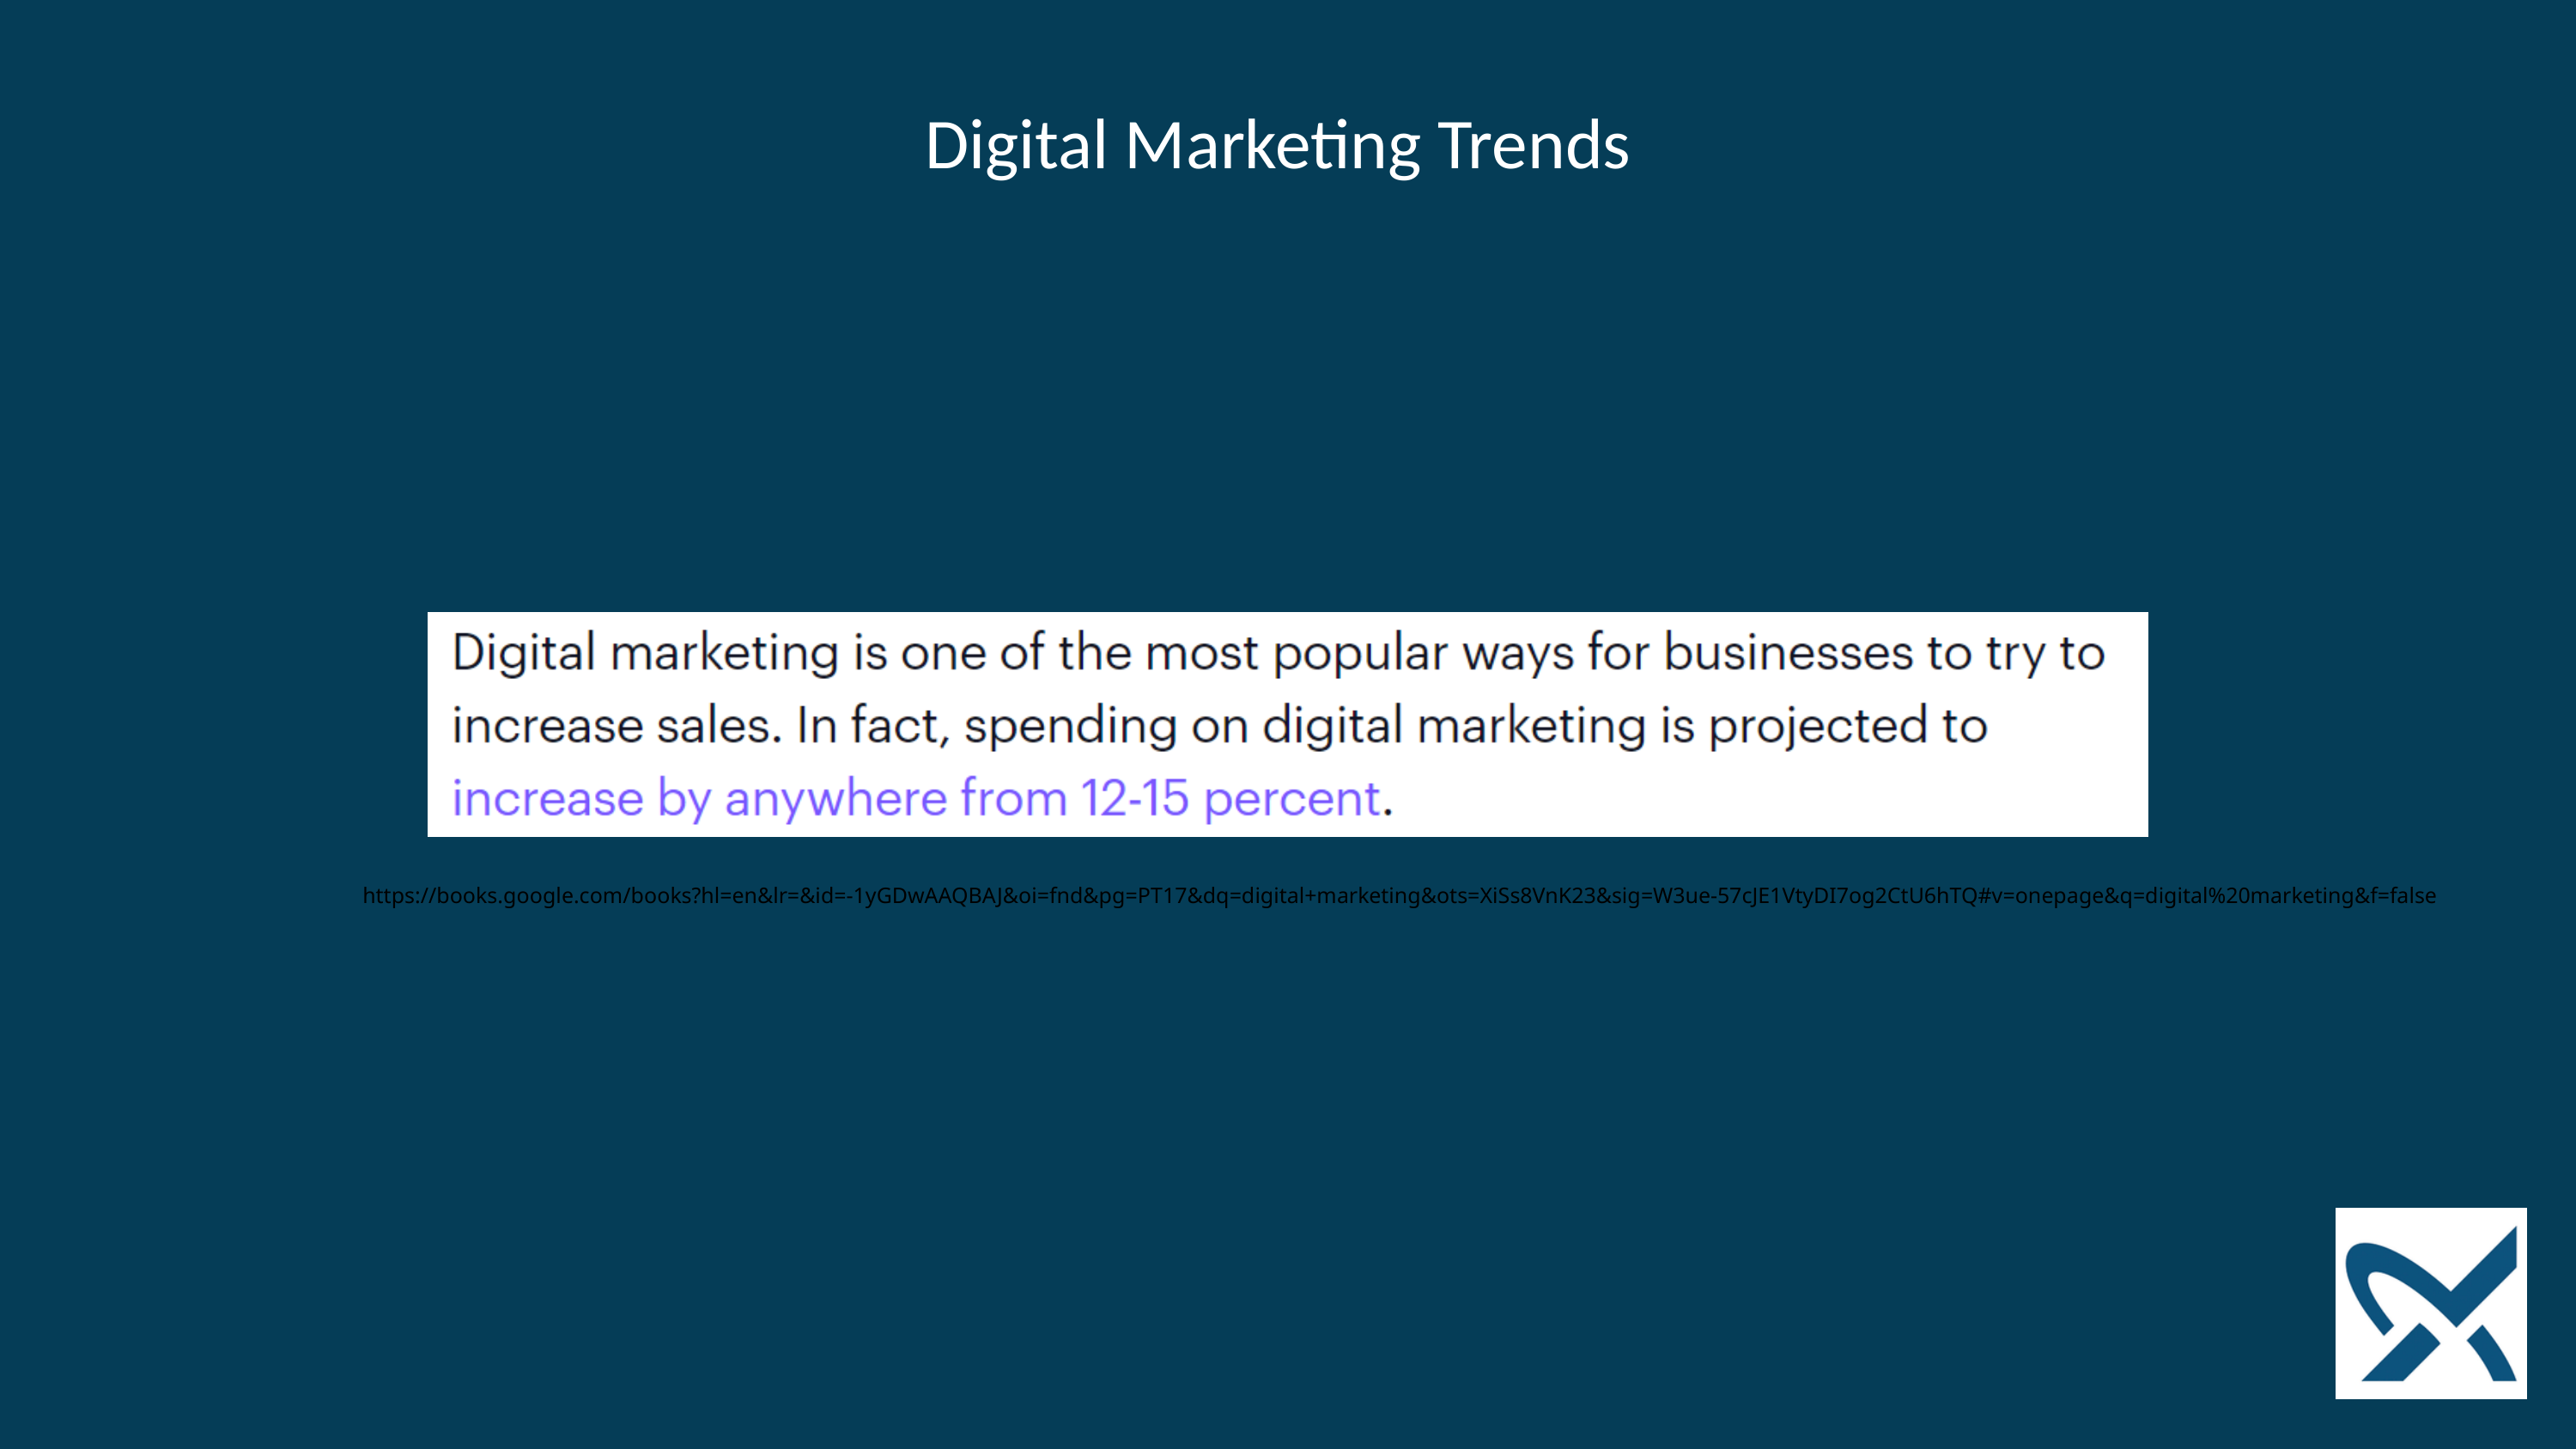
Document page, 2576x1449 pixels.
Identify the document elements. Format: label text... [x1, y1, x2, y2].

picture [428, 613, 2148, 836]
picture [2336, 1209, 2526, 1398]
text_box Digital Marketing Trends [912, 91, 1739, 190]
text_box https://books.google.com/books?hl=en&lr=&id=-1yGDwAAQBAJ&oi=fnd&pg=PT17&dq=digital+marketing&ots=XiSs8VnK23&sig=W3ue-57cJE1VtyDI7og2CtU6hTQ#v=onepage&q=digital%20marketing&f=false [248, 877, 2555, 908]
